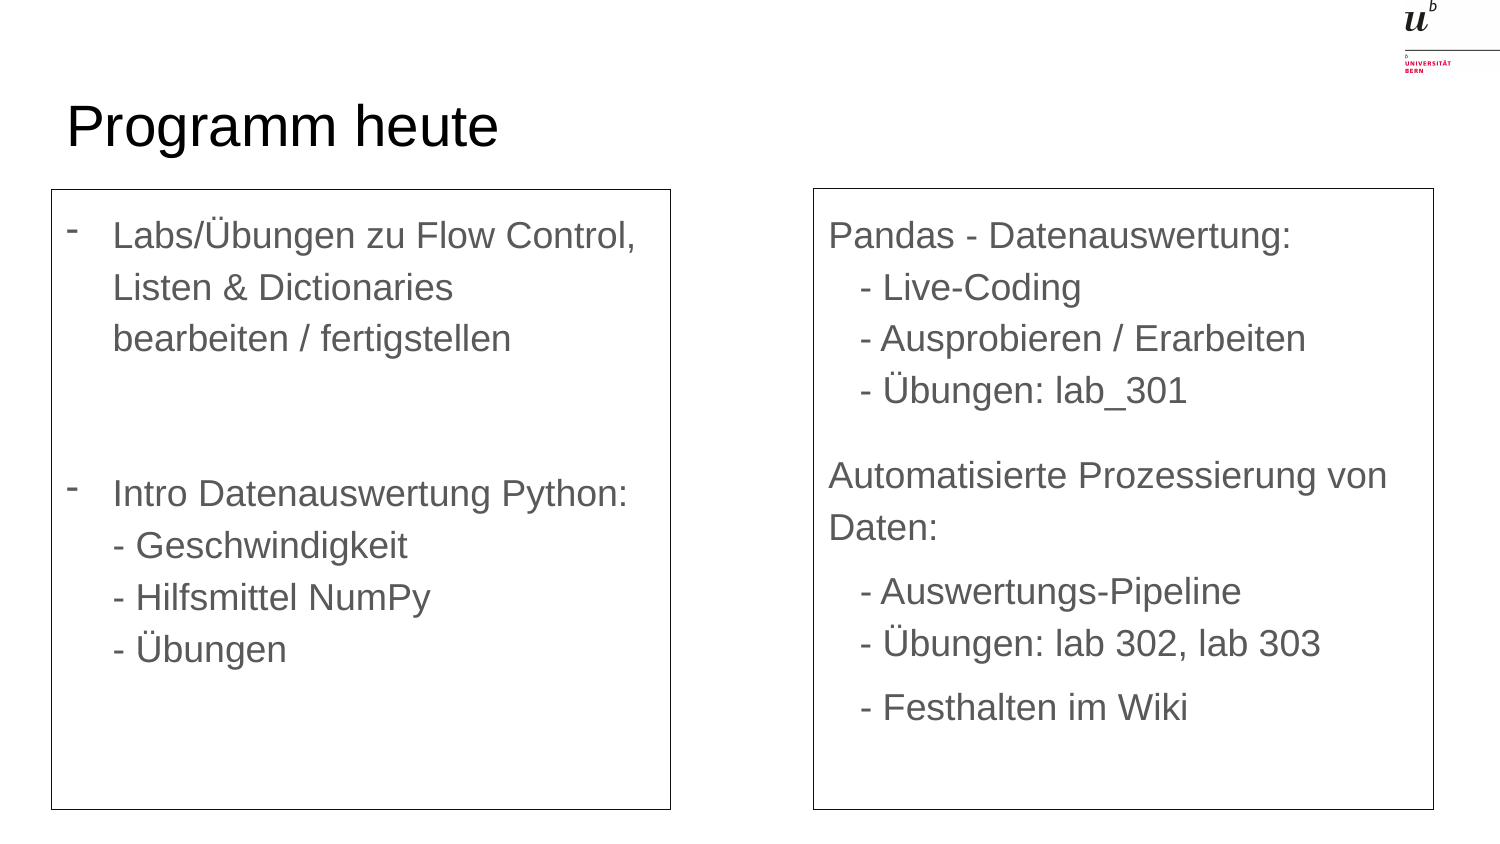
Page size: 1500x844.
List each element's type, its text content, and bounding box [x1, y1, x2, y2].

text_box Pandas - Datenauswertung: - Live-Coding - Ausprobieren / Erarbeiten - Übungen: lab_301 Automatisierte Prozessierung von Daten: - Auswertungs-Pipeline - Übungen: lab 302, lab 303 - Festhalten im Wiki [813, 188, 1434, 810]
title Programm heute [51, 72, 1449, 167]
picture [1405, 0, 1500, 73]
list Labs/Übungen zu Flow Control, Listen & Dictionaries bearbeiten / fertigstellen Intro Datenauswertung Python: - Geschwindigkeit - Hilfsmittel NumPy - Übungen [51, 189, 671, 810]
